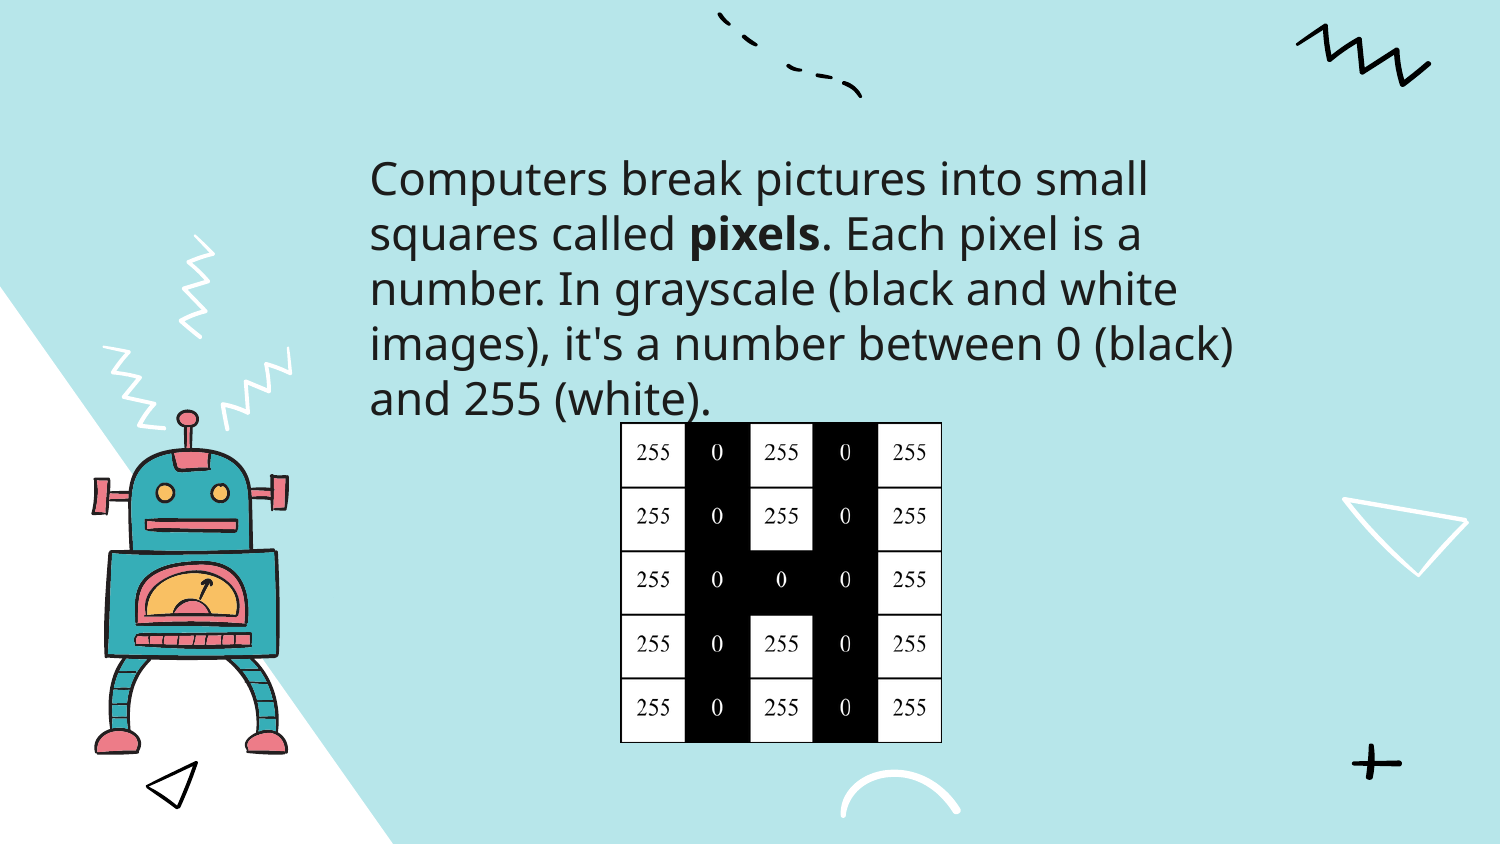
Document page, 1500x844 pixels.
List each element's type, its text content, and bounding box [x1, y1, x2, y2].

text_box [178, 234, 215, 340]
text_box [220, 402, 241, 407]
text_box [243, 346, 293, 407]
title Computers break pictures into small squares called pixels. Each pixel is a number. In grayscale (black and white images), it's a number between 0 (black) and 255 (white). [354, 197, 1308, 377]
text_box [102, 345, 157, 407]
picture [619, 421, 942, 743]
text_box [91, 409, 335, 755]
